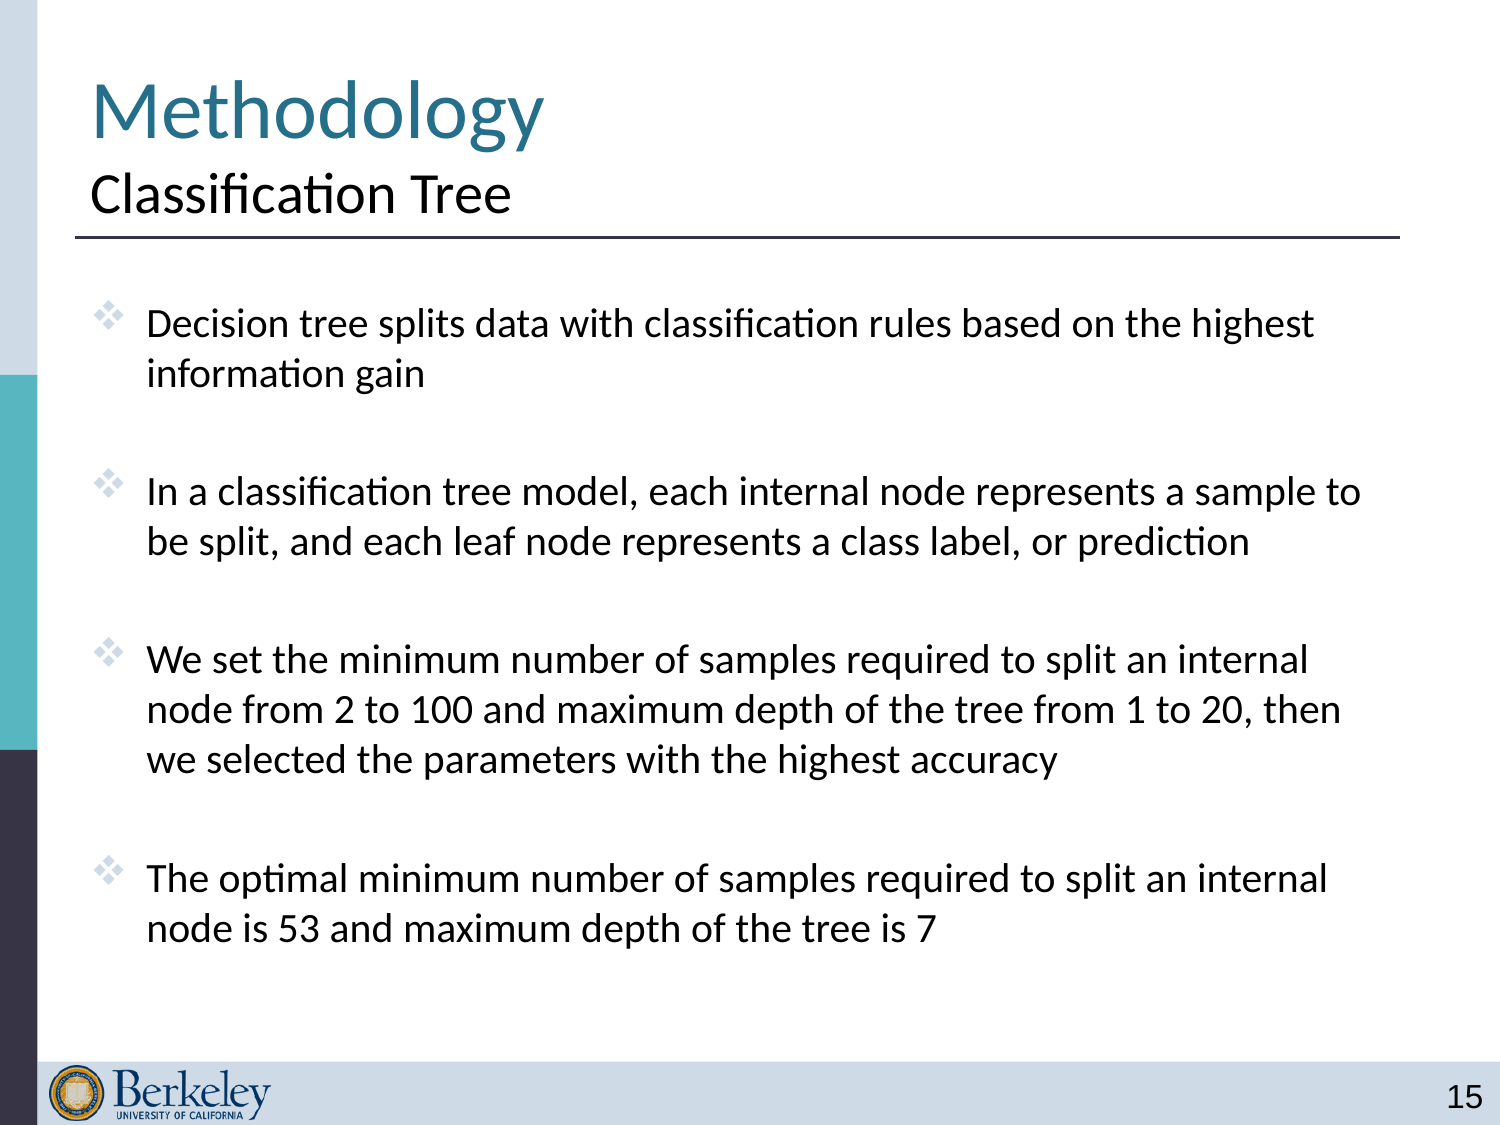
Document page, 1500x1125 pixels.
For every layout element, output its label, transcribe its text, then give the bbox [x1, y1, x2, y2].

title Methodology Classification Tree [75, 45, 1425, 233]
text_box Decision tree splits data with classification rules based on the highest information gain In a classification tree model, each internal node represents a sample to be split, and each leaf node represents a class label, or prediction We set the minimum number of samples required to split an internal node from 2 to 100 and maximum depth of the tree from 1 to 20, then we selected the parameters with the highest accuracy The optimal minimum number of samples required to split an internal node is 53 and maximum depth of the tree is 7 [75, 288, 1401, 1080]
picture [49, 1065, 274, 1121]
slide_number 15 [1343, 1067, 1499, 1116]
